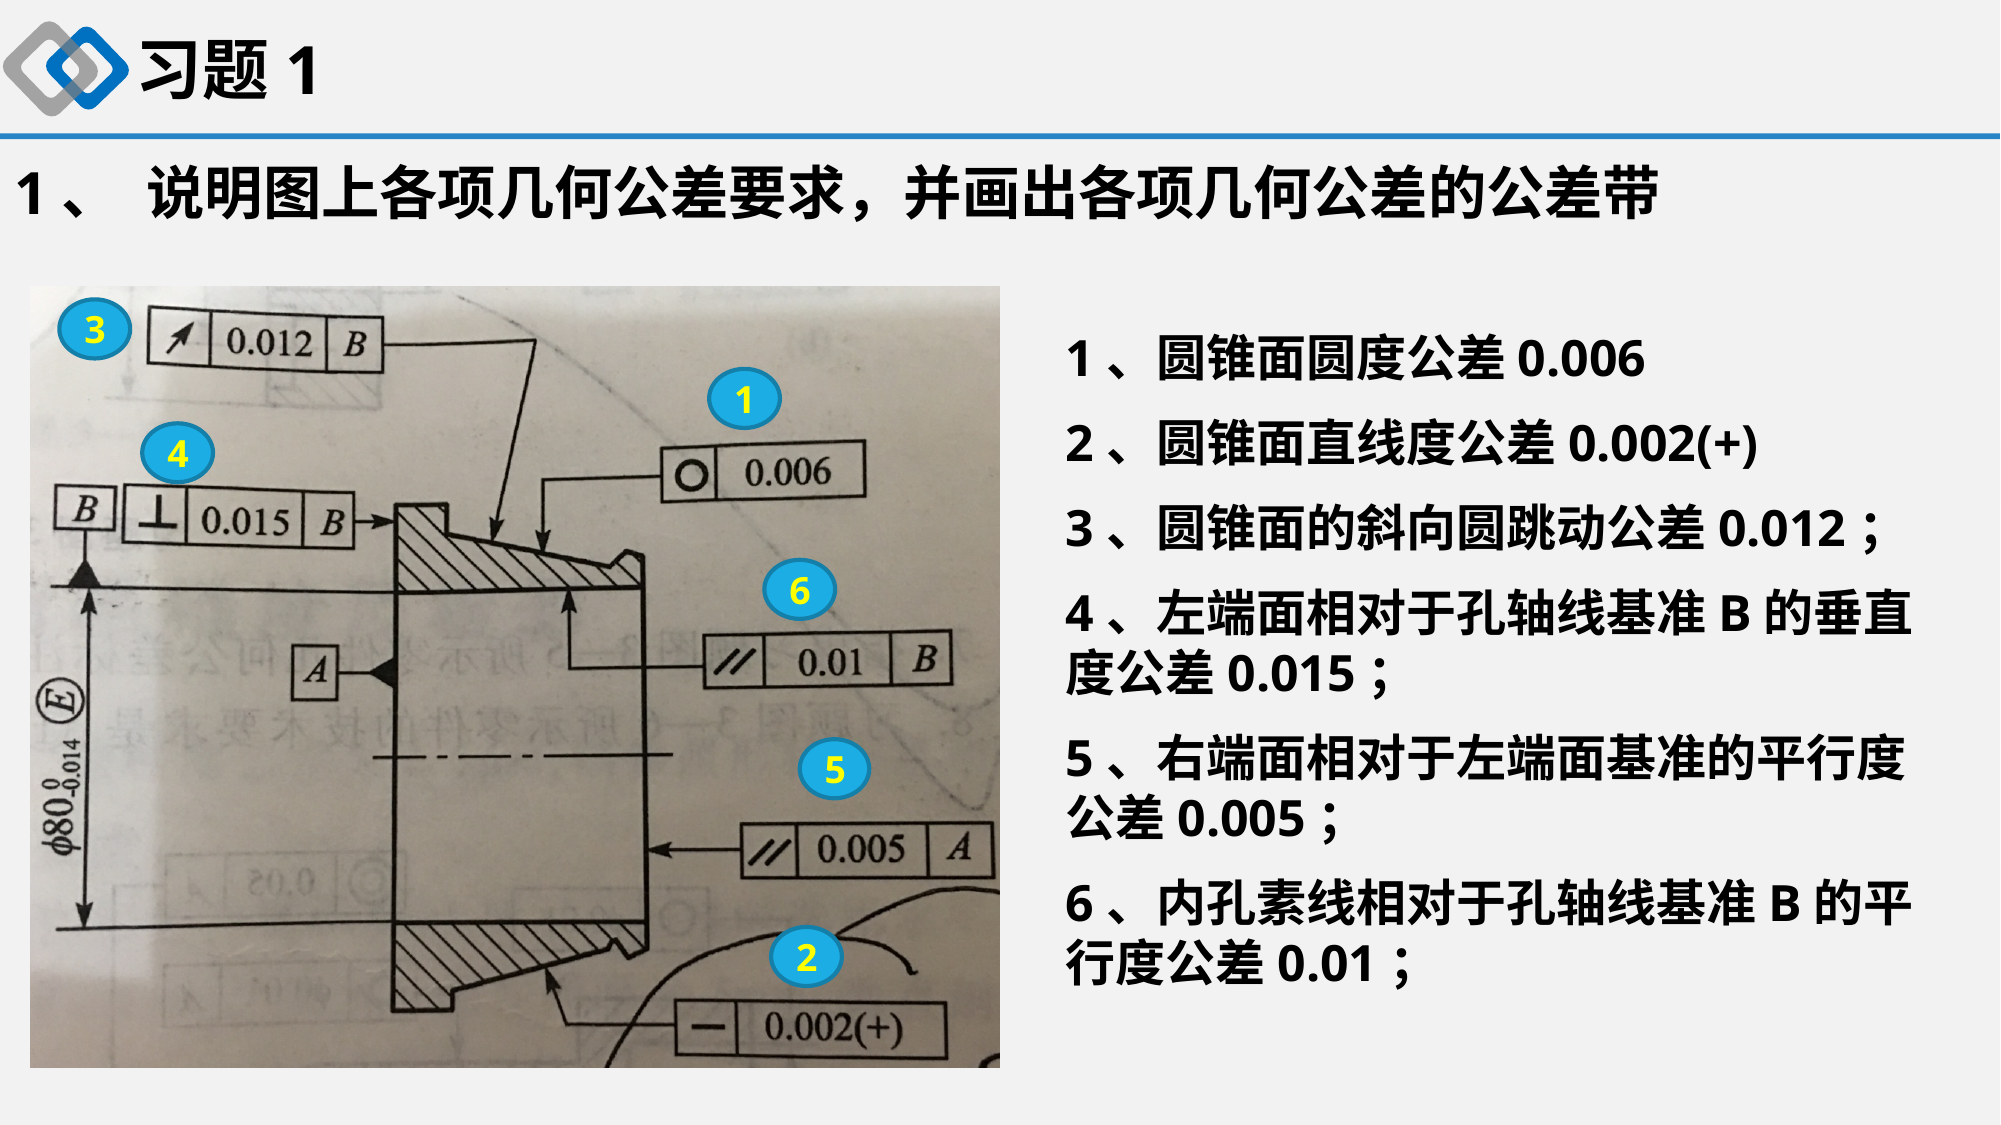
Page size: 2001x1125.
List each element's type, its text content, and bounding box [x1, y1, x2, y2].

text_box 1、圆锥面圆度公差0.006 2、圆锥面直线度公差0.002(+) 3、圆锥面的斜向圆跳动公差0.012； 4、左端面相对于孔轴线基准B的垂直度公差0.015； 5、右端面相对于左端面基准的平行度公差0.005； 6、内孔素线相对于孔轴线基准B的平行度公差0.01； [1050, 319, 1970, 999]
text_box 习题1 [120, 20, 1539, 116]
picture [29, 285, 1001, 1068]
text_box 1、 说明图上各项几何公差要求，并画出各项几何公差的公差带 [0, 148, 2000, 286]
